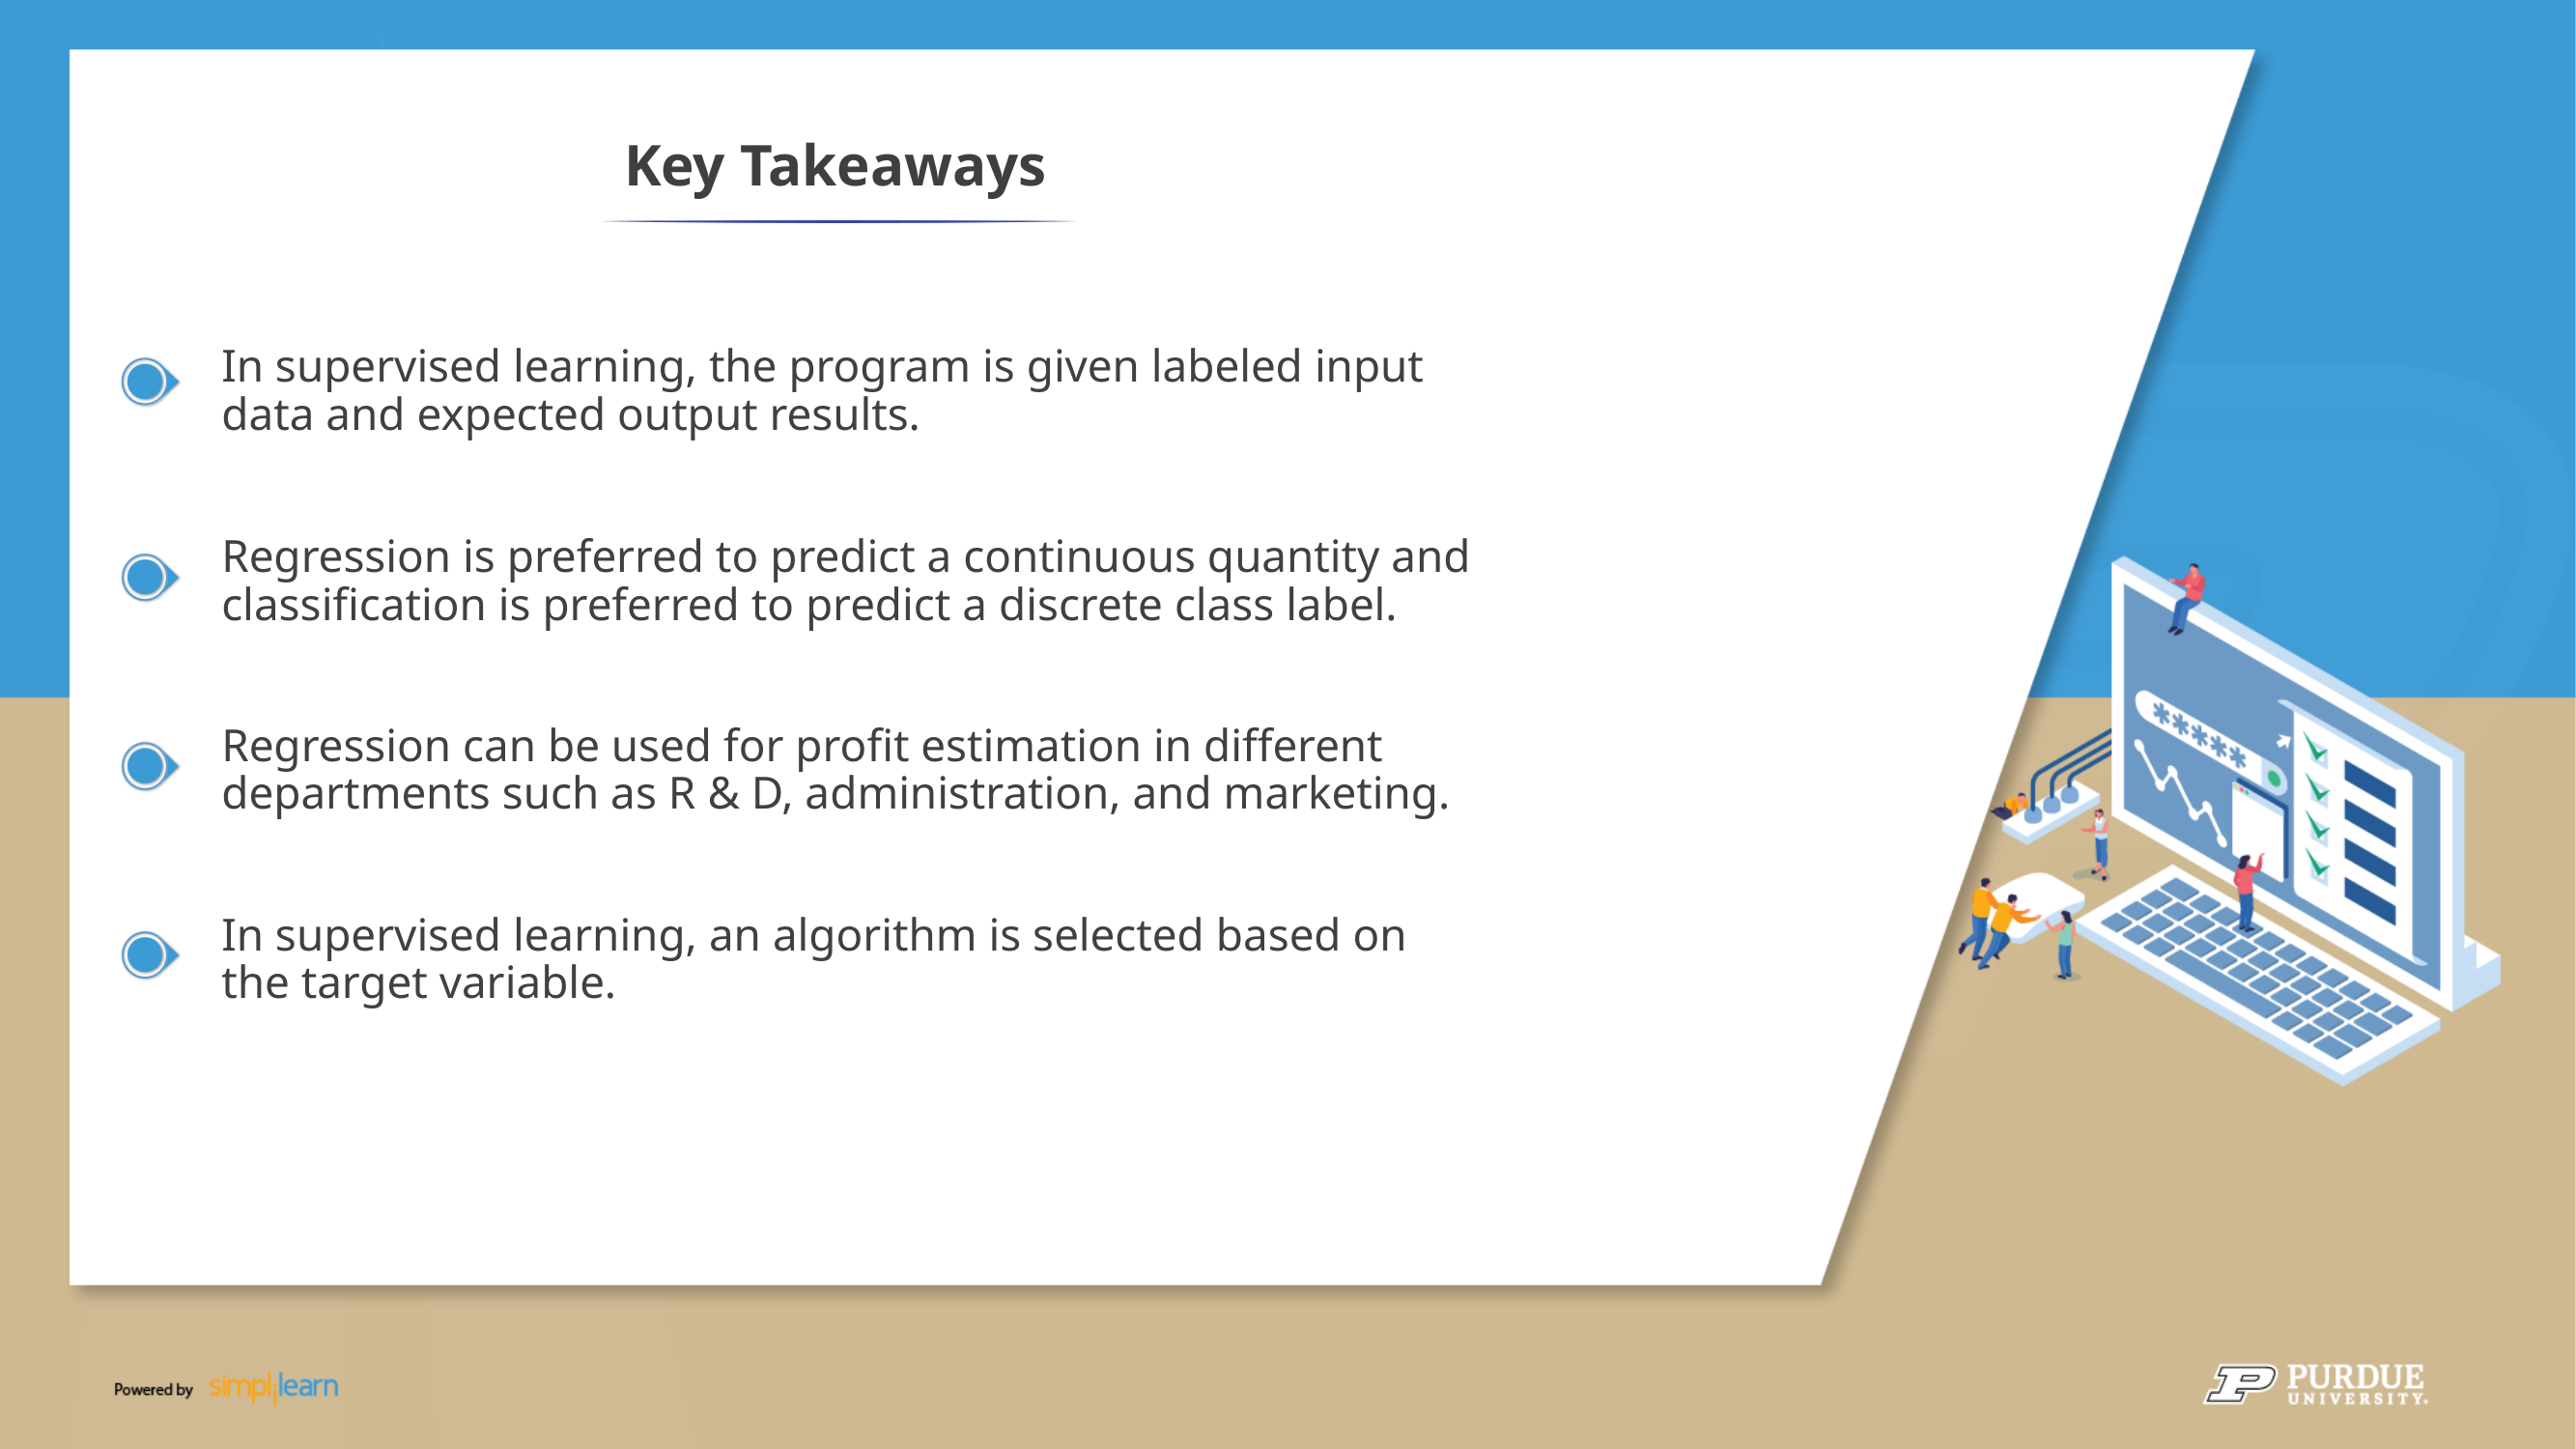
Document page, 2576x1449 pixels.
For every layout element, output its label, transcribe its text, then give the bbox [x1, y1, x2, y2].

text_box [118, 355, 184, 410]
list Regression is preferred to predict a continuous quantity and classification is preferred to predict a discrete class label. [207, 534, 1490, 628]
picture [0, 0, 2576, 1449]
list In supervised learning, an algorithm is selected based on the target variable. [207, 912, 1490, 1006]
list Regression can be used for profit estimation in different departments such as R & D, administration, and marketing. [207, 723, 1490, 817]
list In supervised learning, the program is given labeled input data and expected output results. [207, 345, 1490, 439]
